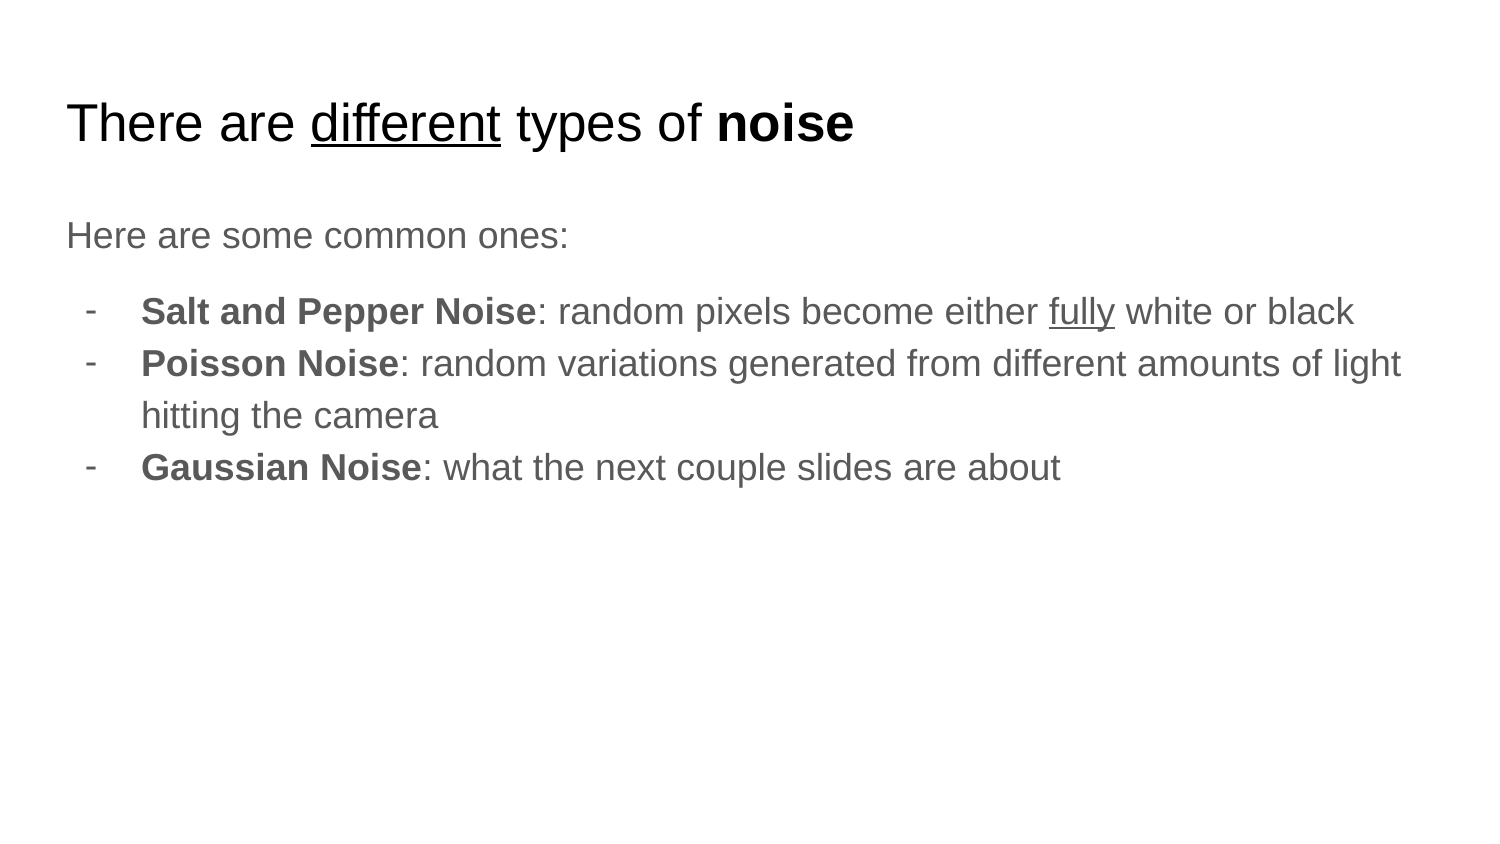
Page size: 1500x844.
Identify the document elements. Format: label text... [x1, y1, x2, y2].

list Here are some common ones: Salt and Pepper Noise: random pixels become either fully white or black Poisson Noise: random variations generated from different amounts of light hitting the camera Gaussian Noise: what the next couple slides are about [51, 189, 1449, 750]
title There are different types of noise [51, 72, 1449, 167]
